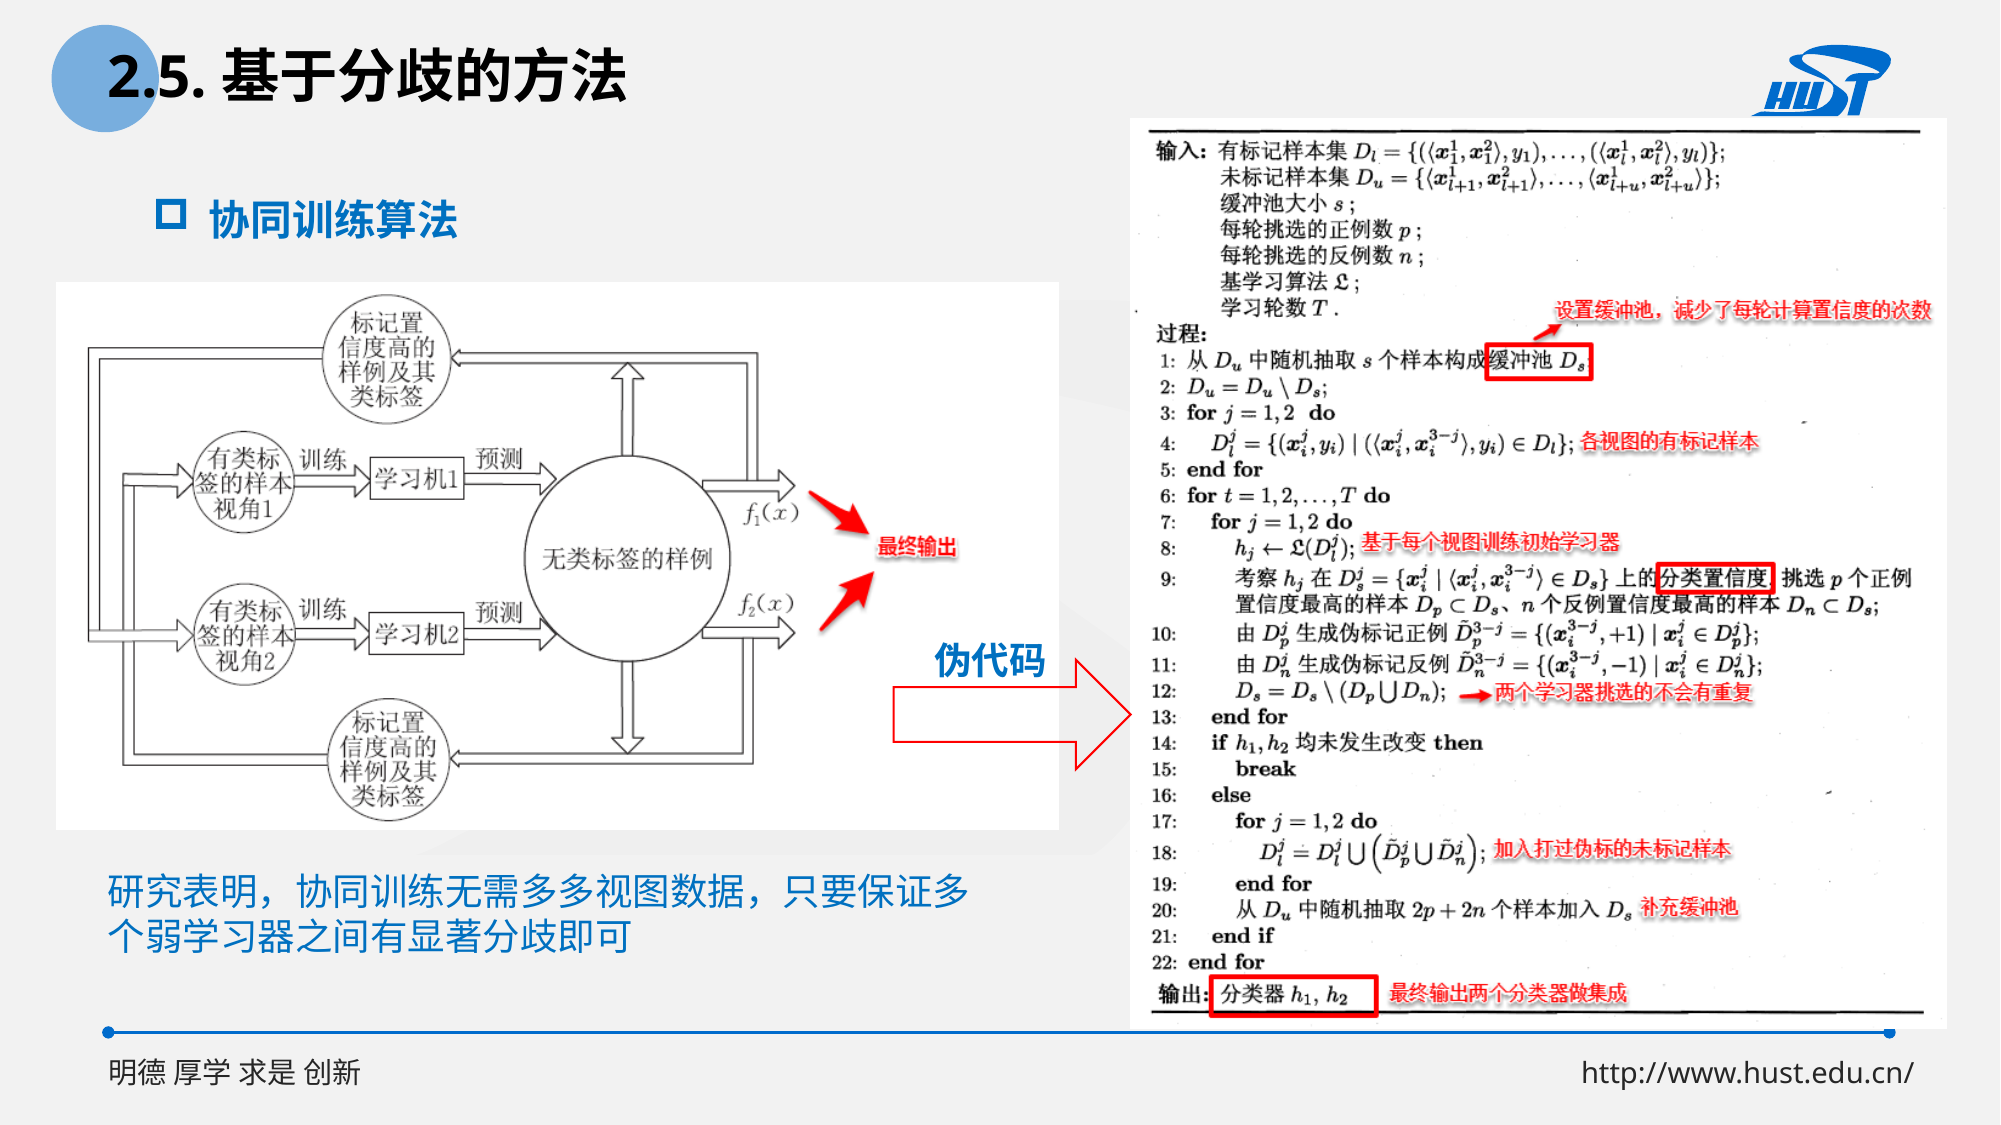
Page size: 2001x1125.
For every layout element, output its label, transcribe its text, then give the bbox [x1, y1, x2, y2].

text_box [1059, 657, 1130, 772]
text_box 研究表明，协同训练无需多多视图数据，只要保证多个弱学习器之间有显著分歧即可 [92, 860, 1000, 965]
text_box 协同训练算法 [138, 186, 475, 252]
picture [1130, 118, 1947, 1029]
list 2.5.基于分歧的方法 [93, 43, 887, 114]
picture [56, 282, 1059, 830]
